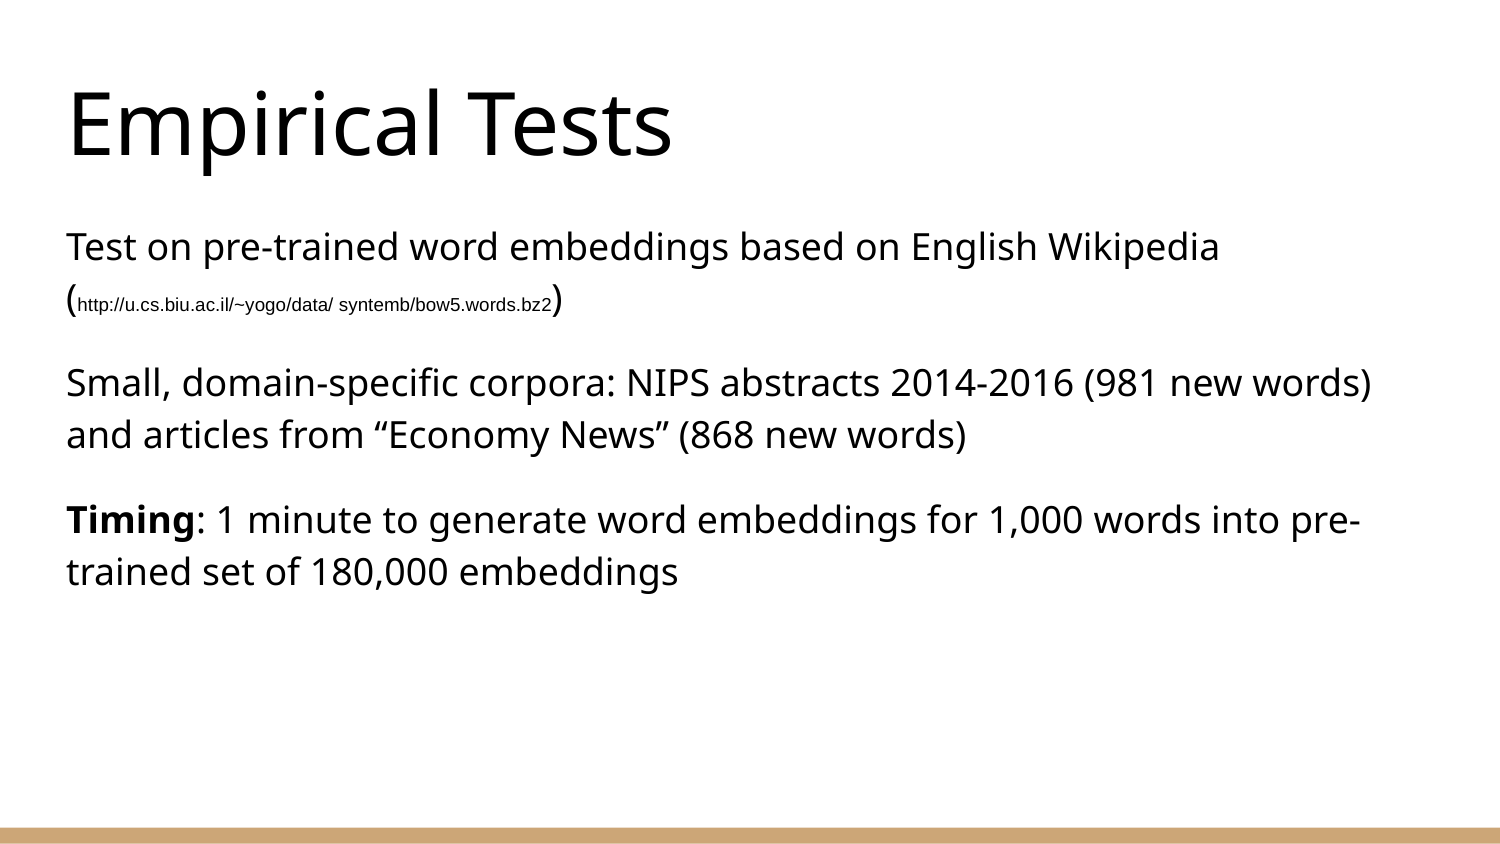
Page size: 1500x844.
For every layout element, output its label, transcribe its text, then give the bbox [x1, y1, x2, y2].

list Test on pre-trained word embeddings based on English Wikipedia (http://u.cs.biu.ac.il/~yogo/data/ syntemb/bow5.words.bz2) Small, domain-specific corpora: NIPS abstracts 2014-2016 (981 new words) and articles from “Economy News” (868 new words) Timing: 1 minute to generate word embeddings for 1,000 words into pre-trained set of 180,000 embeddings [51, 200, 1449, 752]
title Empirical Tests [51, 51, 1449, 189]
